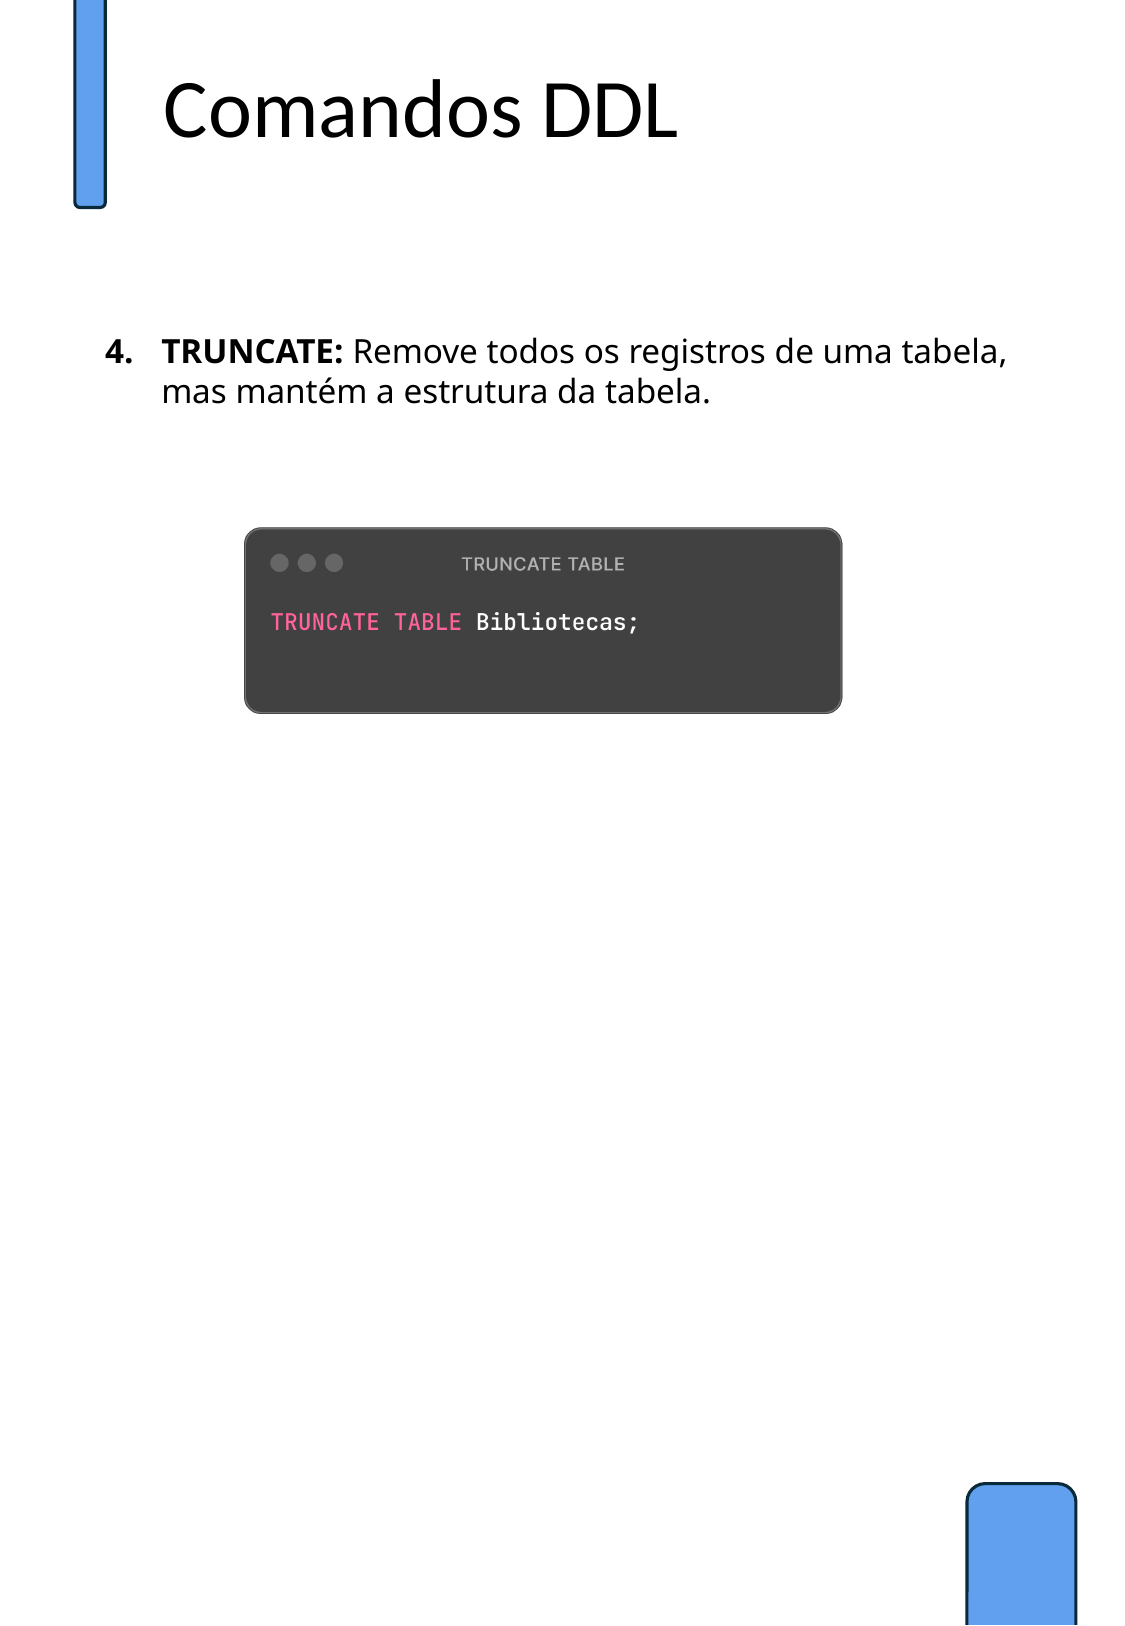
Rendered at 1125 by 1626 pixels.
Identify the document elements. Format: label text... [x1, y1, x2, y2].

text_box [965, 1482, 1078, 1625]
text_box Comandos DDL [149, 46, 1111, 162]
text_box [73, 0, 107, 210]
text_box TRUNCATE: Remove todos os registros de uma tabela, mas mantém a estrutura da tabela. [90, 322, 1036, 418]
picture [148, 432, 937, 809]
